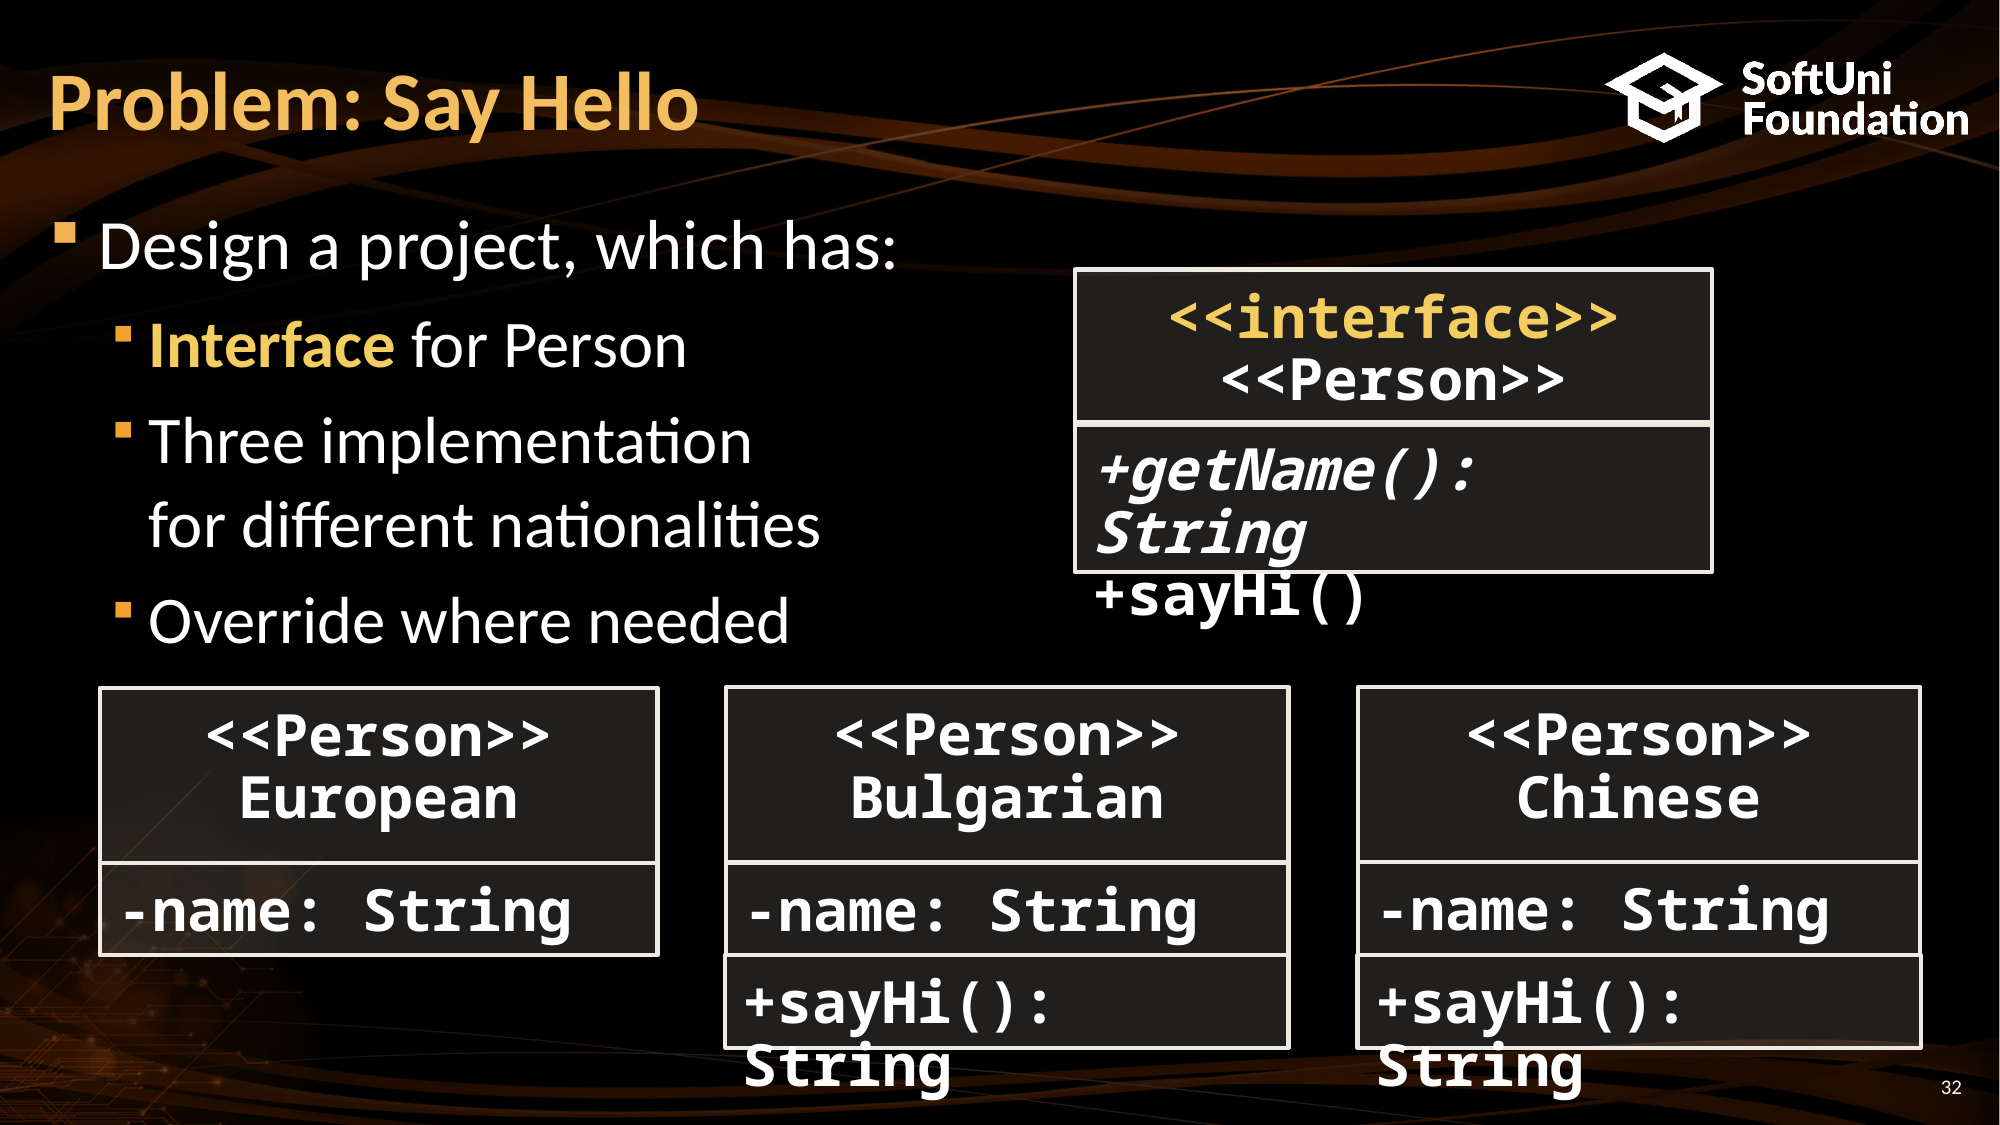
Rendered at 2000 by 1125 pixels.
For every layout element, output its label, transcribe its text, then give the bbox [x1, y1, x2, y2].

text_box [99, 687, 658, 956]
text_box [1357, 687, 1921, 1048]
list Design a project, which has: Interface for Person Three implementation for different nationalities Override where needed [31, 188, 1968, 1103]
picture [0, 0, 2000, 1125]
title Problem: Say Hello [31, 12, 1603, 195]
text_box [1074, 269, 1713, 573]
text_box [725, 687, 1289, 1048]
